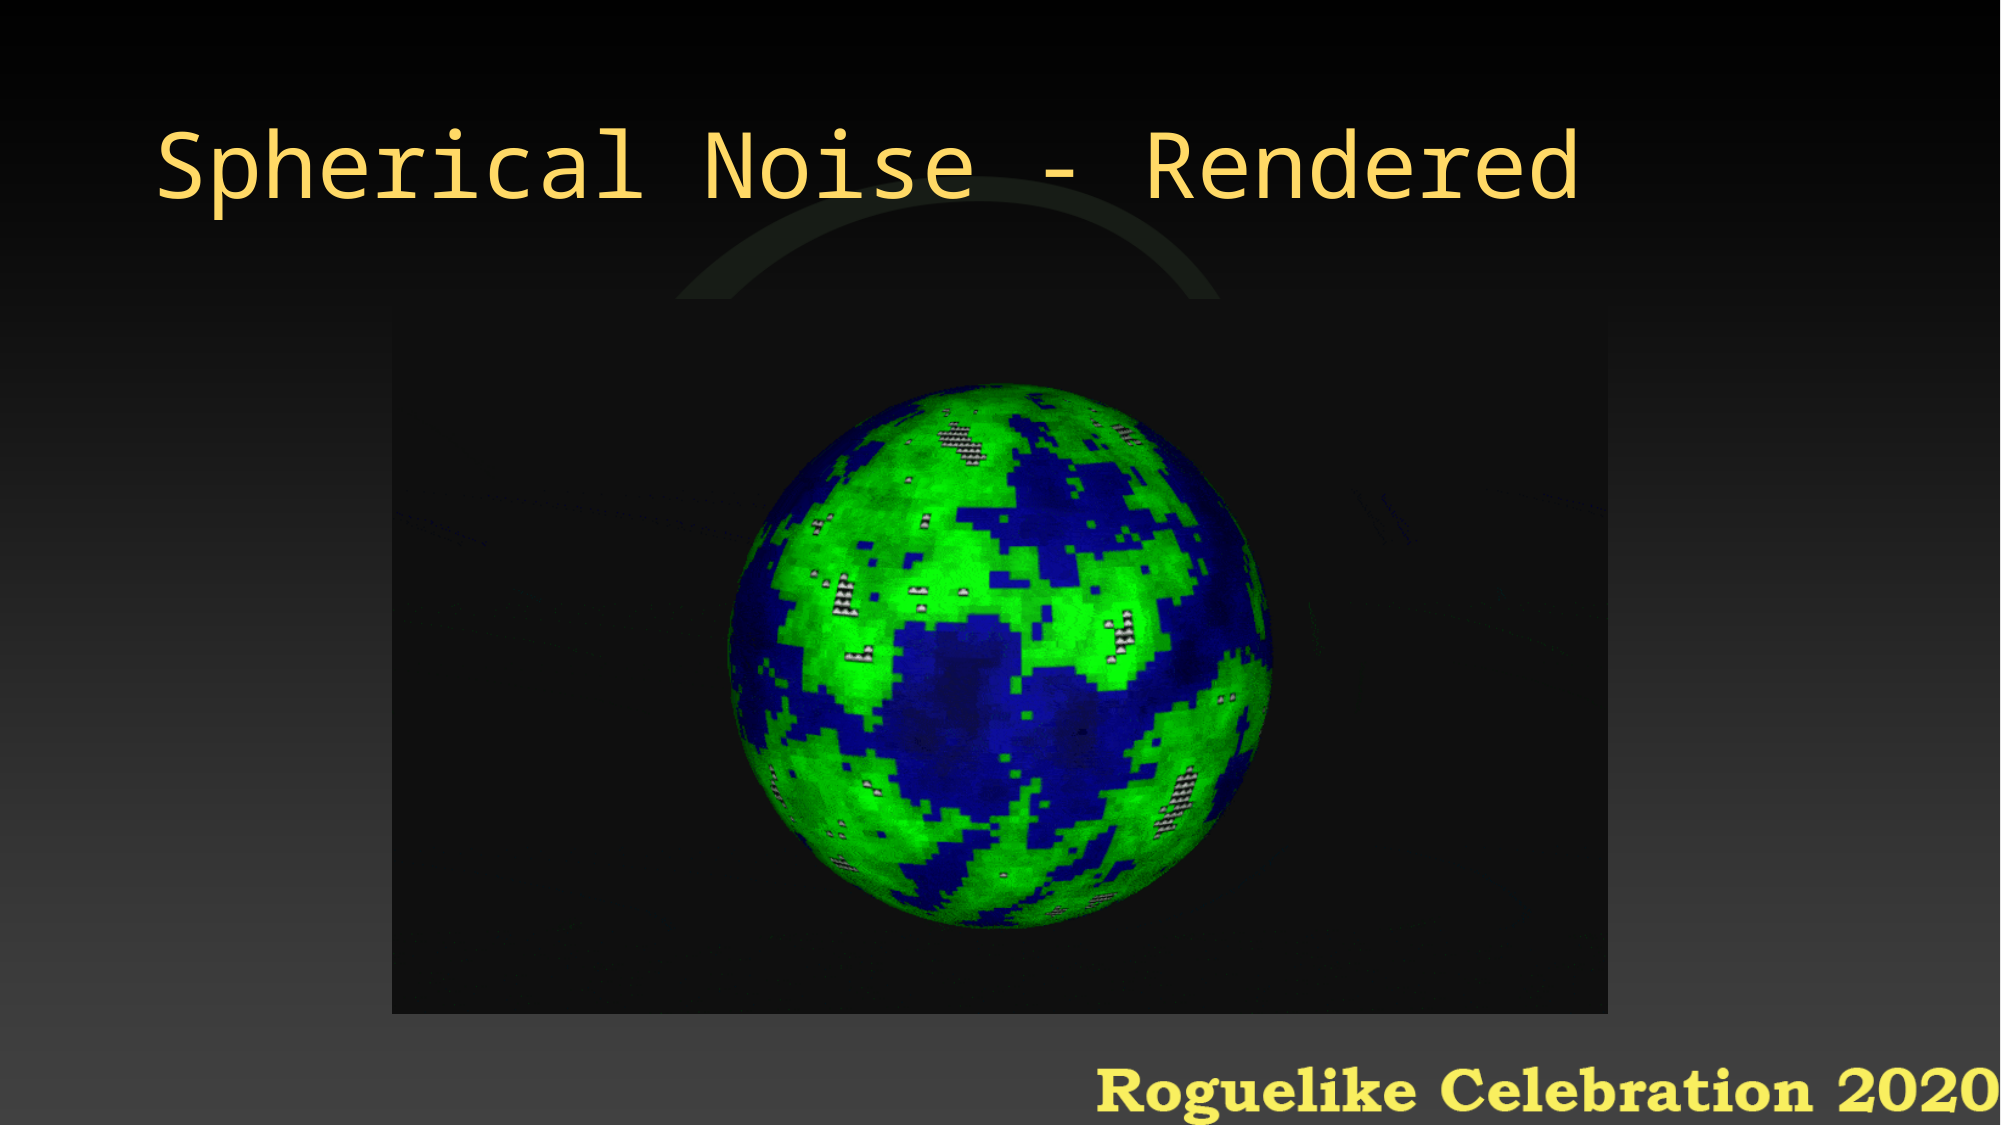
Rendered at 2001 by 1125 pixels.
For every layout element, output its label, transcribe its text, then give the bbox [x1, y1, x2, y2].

title Spherical Noise - Rendered [137, 59, 1863, 278]
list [391, 299, 1608, 1014]
picture [0, 0, 2001, 1125]
